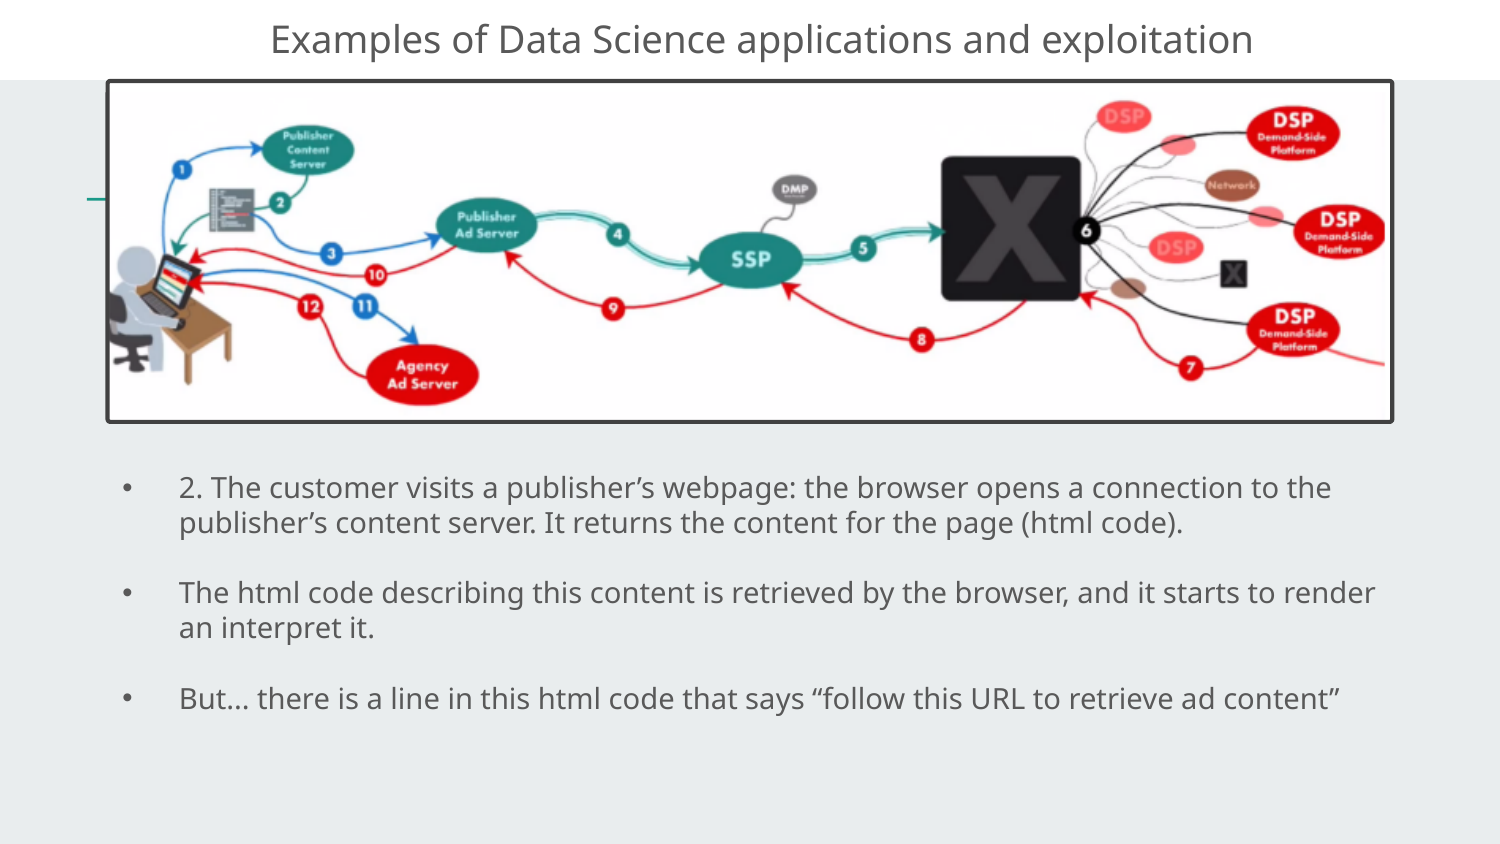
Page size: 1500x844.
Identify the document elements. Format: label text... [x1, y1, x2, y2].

picture [107, 80, 1393, 423]
subtitle Examples of Data Science applications and exploitation [253, 0, 1272, 78]
text_box 2. The customer visits a publisher’s webpage: the browser opens a connection to the publisher’s content server. It returns the content for the page (html code). The html code describing this content is retrieved by the browser, and it starts to render an interpret it. But... there is a line in this html code that says “follow this URL to retrieve ad content” [107, 454, 1393, 796]
